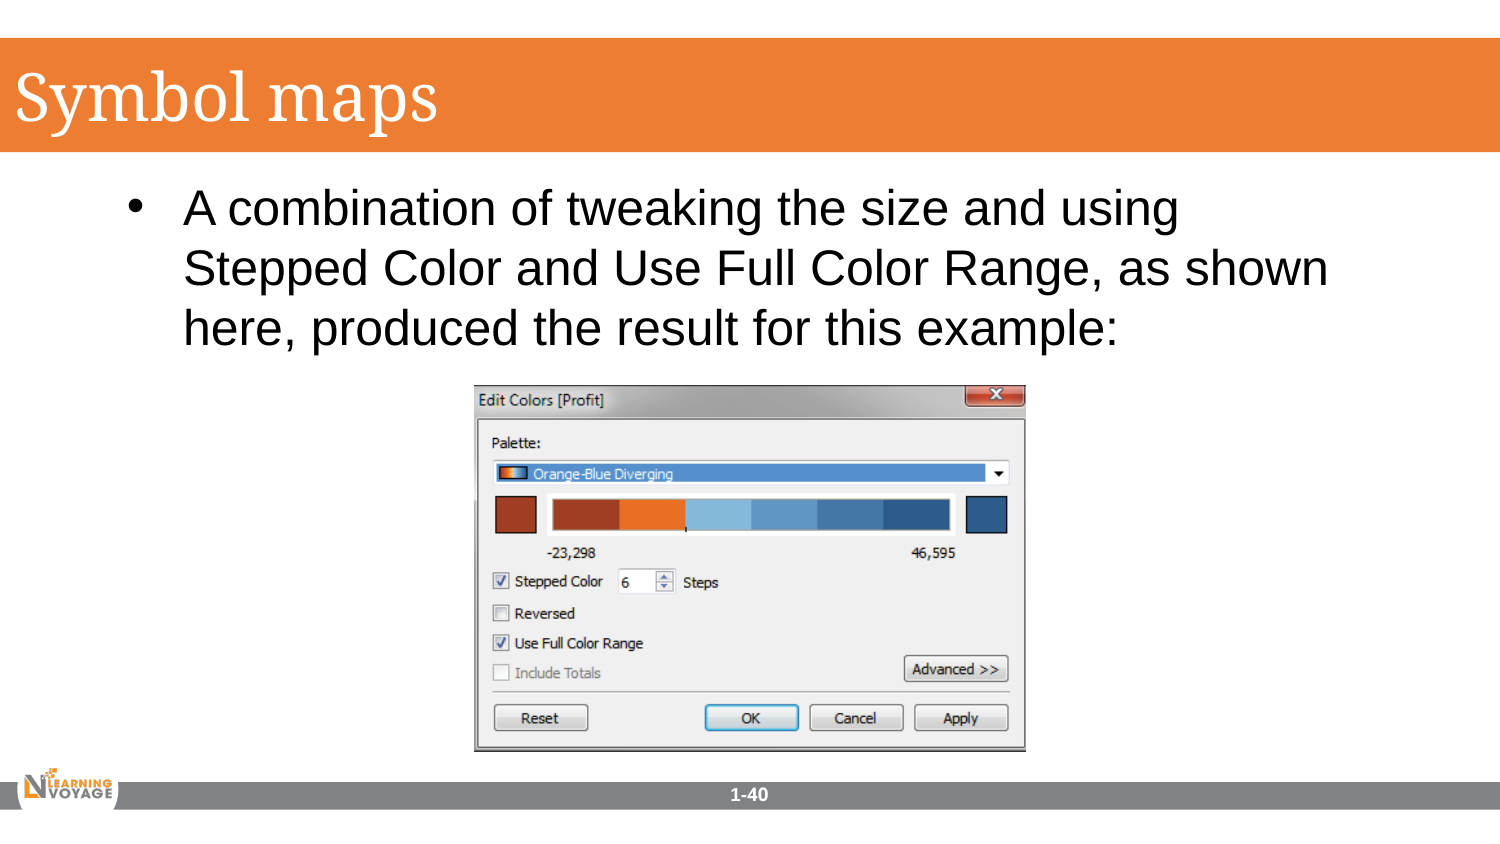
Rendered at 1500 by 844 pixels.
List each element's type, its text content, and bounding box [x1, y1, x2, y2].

slide_number 1-40 [692, 770, 784, 821]
text_box Symbol maps [0, 37, 1500, 153]
picture [473, 385, 1026, 752]
picture [0, 706, 144, 844]
text_box A combination of tweaking the size and using Stepped Color and Use Full Color Range, as shown here, produced the result for this example: [126, 172, 1373, 355]
